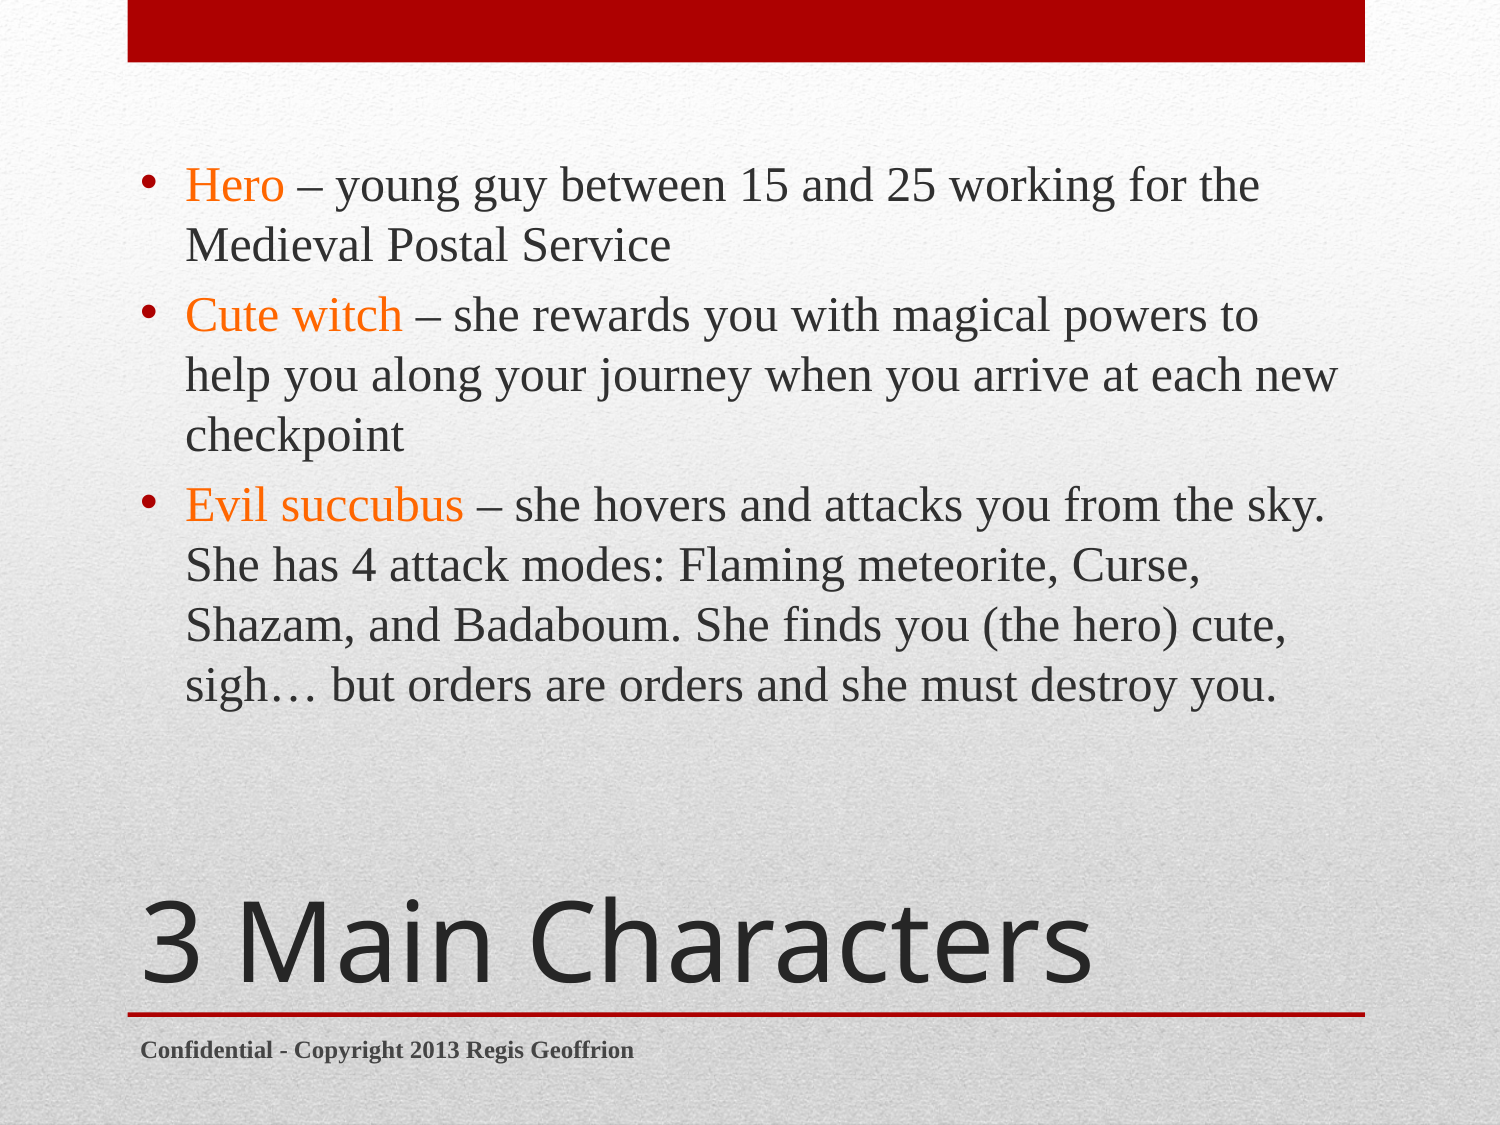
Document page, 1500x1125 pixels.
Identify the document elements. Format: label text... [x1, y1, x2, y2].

list Hero – young guy between 15 and 25 working for the Medieval Postal Service Cute witch – she rewards you with magical powers to help you along your journey when you arrive at each new checkpoint Evil succubus – she hovers and attacks you from the sky. She has 4 attack modes: Flaming meteorite, Curse, Shazam, and Badaboum. She finds you (the hero) cute, sigh… but orders are orders and she must destroy you. [125, 112, 1363, 750]
footer Confidential - Copyright 2013 Regis Geoffrion [125, 1018, 925, 1079]
title 3 Main Characters [125, 750, 1238, 1013]
